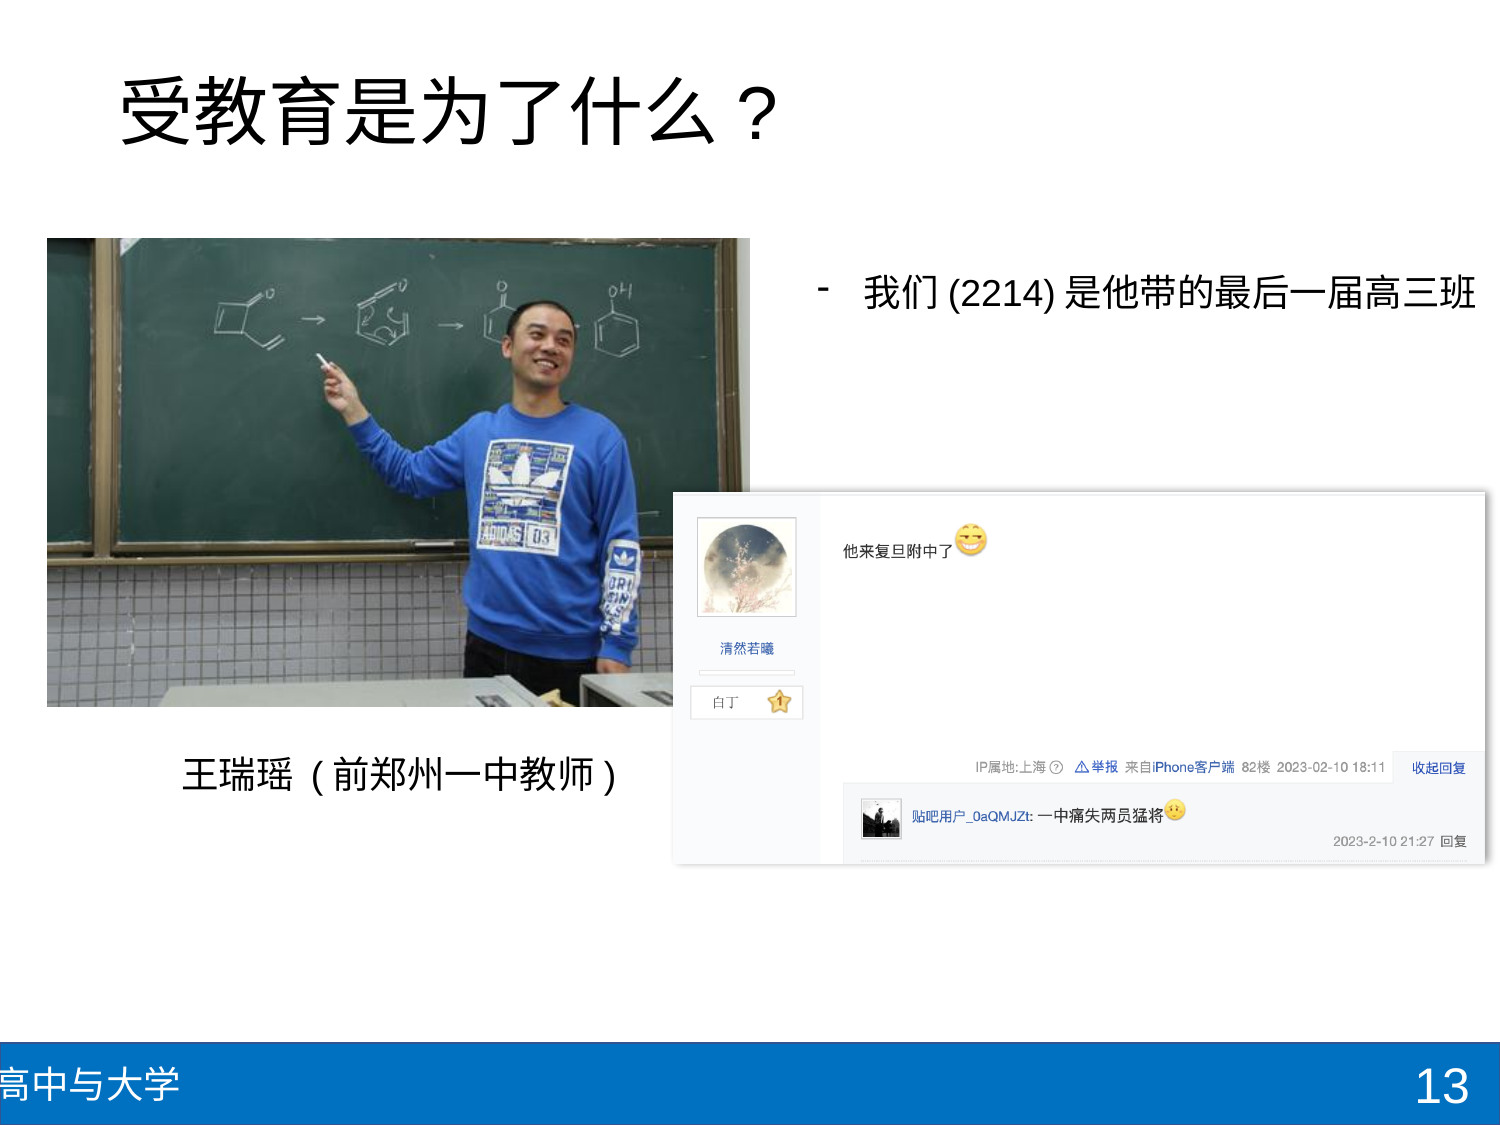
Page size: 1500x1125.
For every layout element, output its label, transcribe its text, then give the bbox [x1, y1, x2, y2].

text_box 王瑞瑶 (前郑州一中教师) [166, 743, 632, 804]
title 受教育是为了什么? [103, 59, 1397, 171]
text_box 我们(2214)是他带的最后一届高三班 [802, 261, 1493, 367]
slide_number 13 [1147, 1054, 1485, 1114]
picture [47, 238, 1485, 864]
